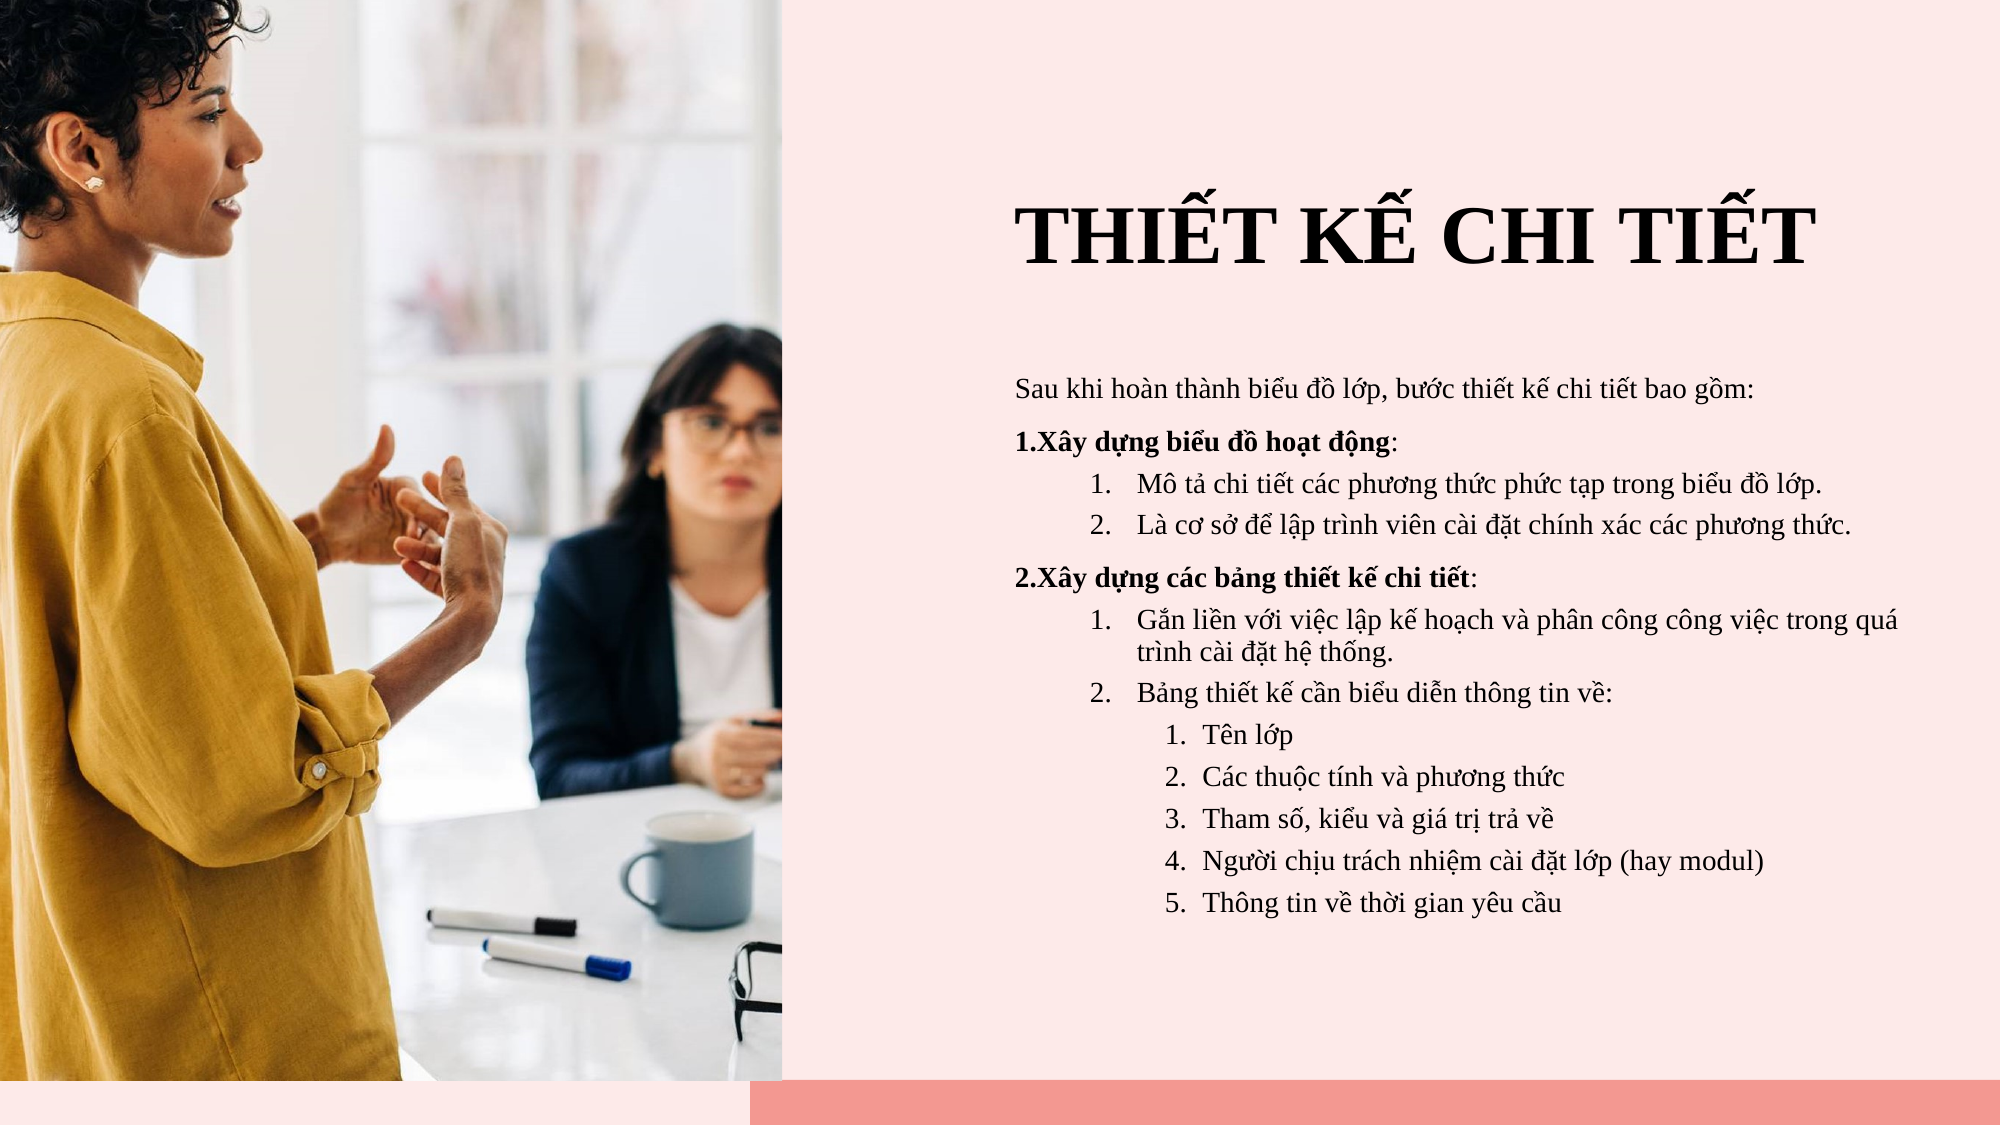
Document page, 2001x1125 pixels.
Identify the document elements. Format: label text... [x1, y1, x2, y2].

picture [0, 0, 783, 1081]
list Sau khi hoàn thành biểu đồ lớp, bước thiết kế chi tiết bao gồm: Xây dựng biểu đồ hoạt động: Mô tả chi tiết các phương thức phức tạp trong biểu đồ lớp. Là cơ sở để lập trình viên cài đặt chính xác các phương thức. Xây dựng các bảng thiết kế chi tiết: Gắn liền với việc lập kế hoạch và phân công công việc trong quá trình cài đặt hệ thống. Bảng thiết kế cần biểu diễn thông tin về: Tên lớp Các thuộc tính và phương thức Tham số, kiểu và giá trị trả về Người chịu trách nhiệm cài đặt lớp (hay modul) Thông tin về thời gian yêu cầu [999, 366, 1962, 1058]
title THIẾT KẾ CHI TIẾT [999, 28, 1962, 289]
